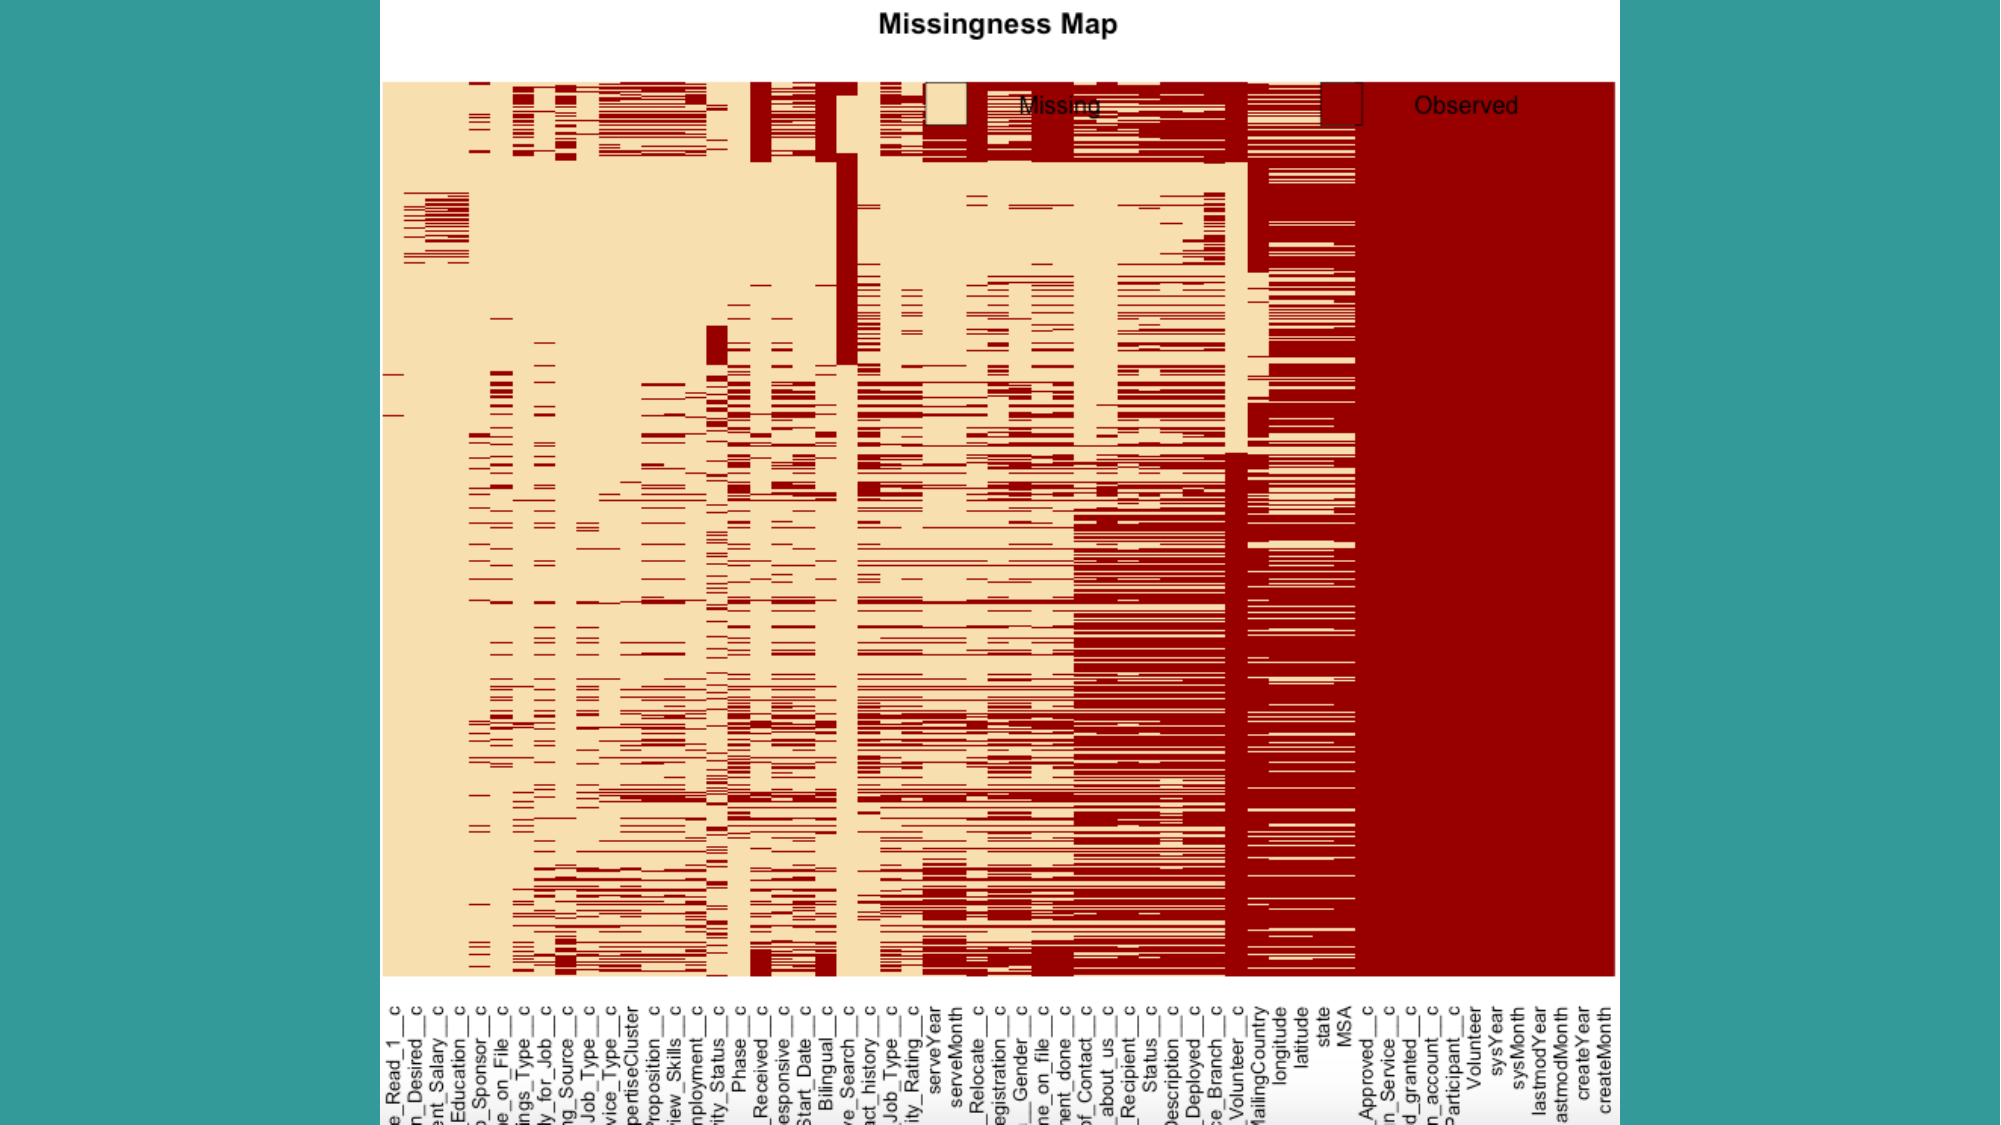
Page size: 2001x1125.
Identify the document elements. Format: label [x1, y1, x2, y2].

picture [379, 0, 1620, 1125]
